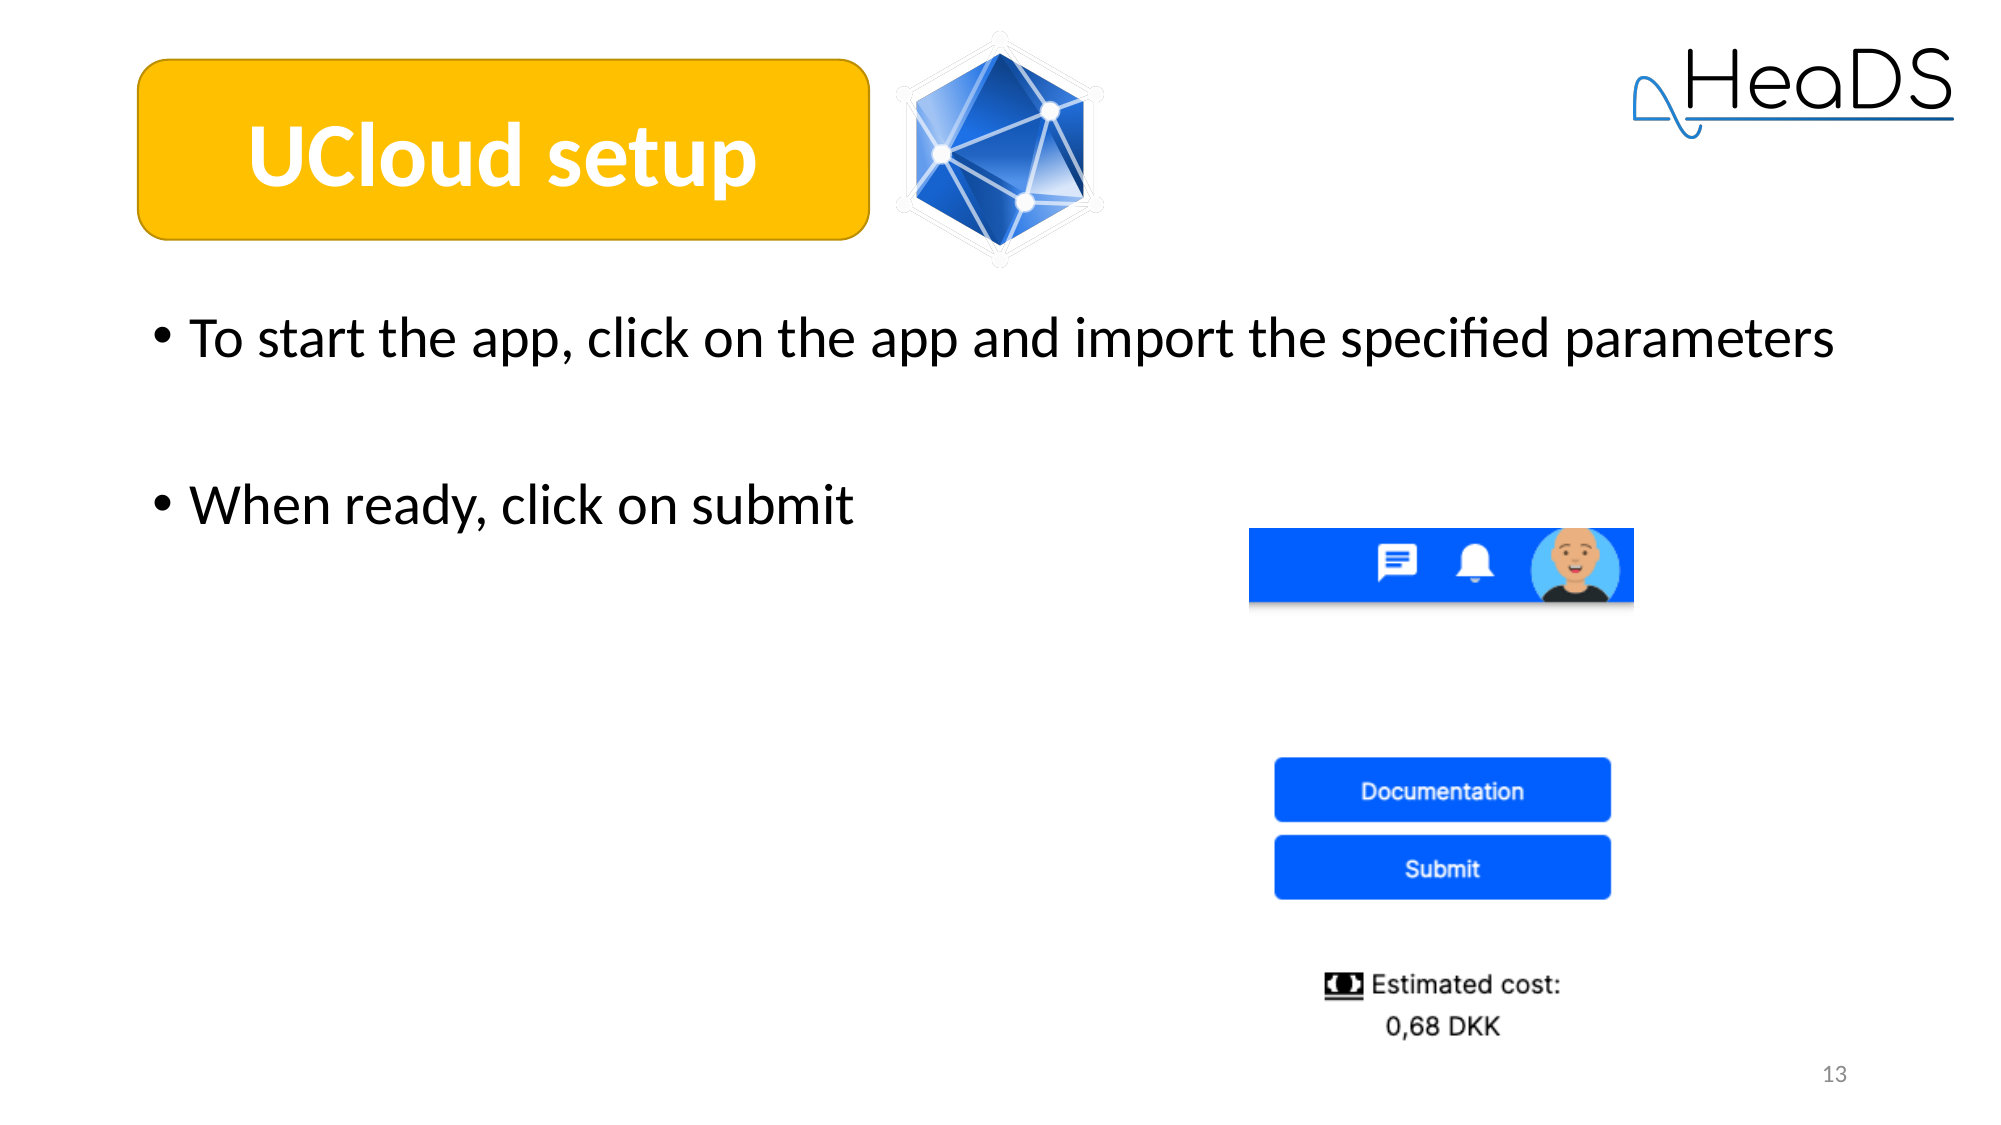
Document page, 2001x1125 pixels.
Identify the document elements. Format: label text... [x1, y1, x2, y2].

picture [896, 31, 1104, 268]
text_box UCloud setup [136, 58, 871, 241]
picture [1633, 48, 1954, 139]
slide_number 13 [1412, 1042, 1863, 1103]
picture [1249, 528, 1634, 1073]
list To start the app, click on the app and import the specified parameters When ready, click on submit [137, 299, 1863, 1014]
